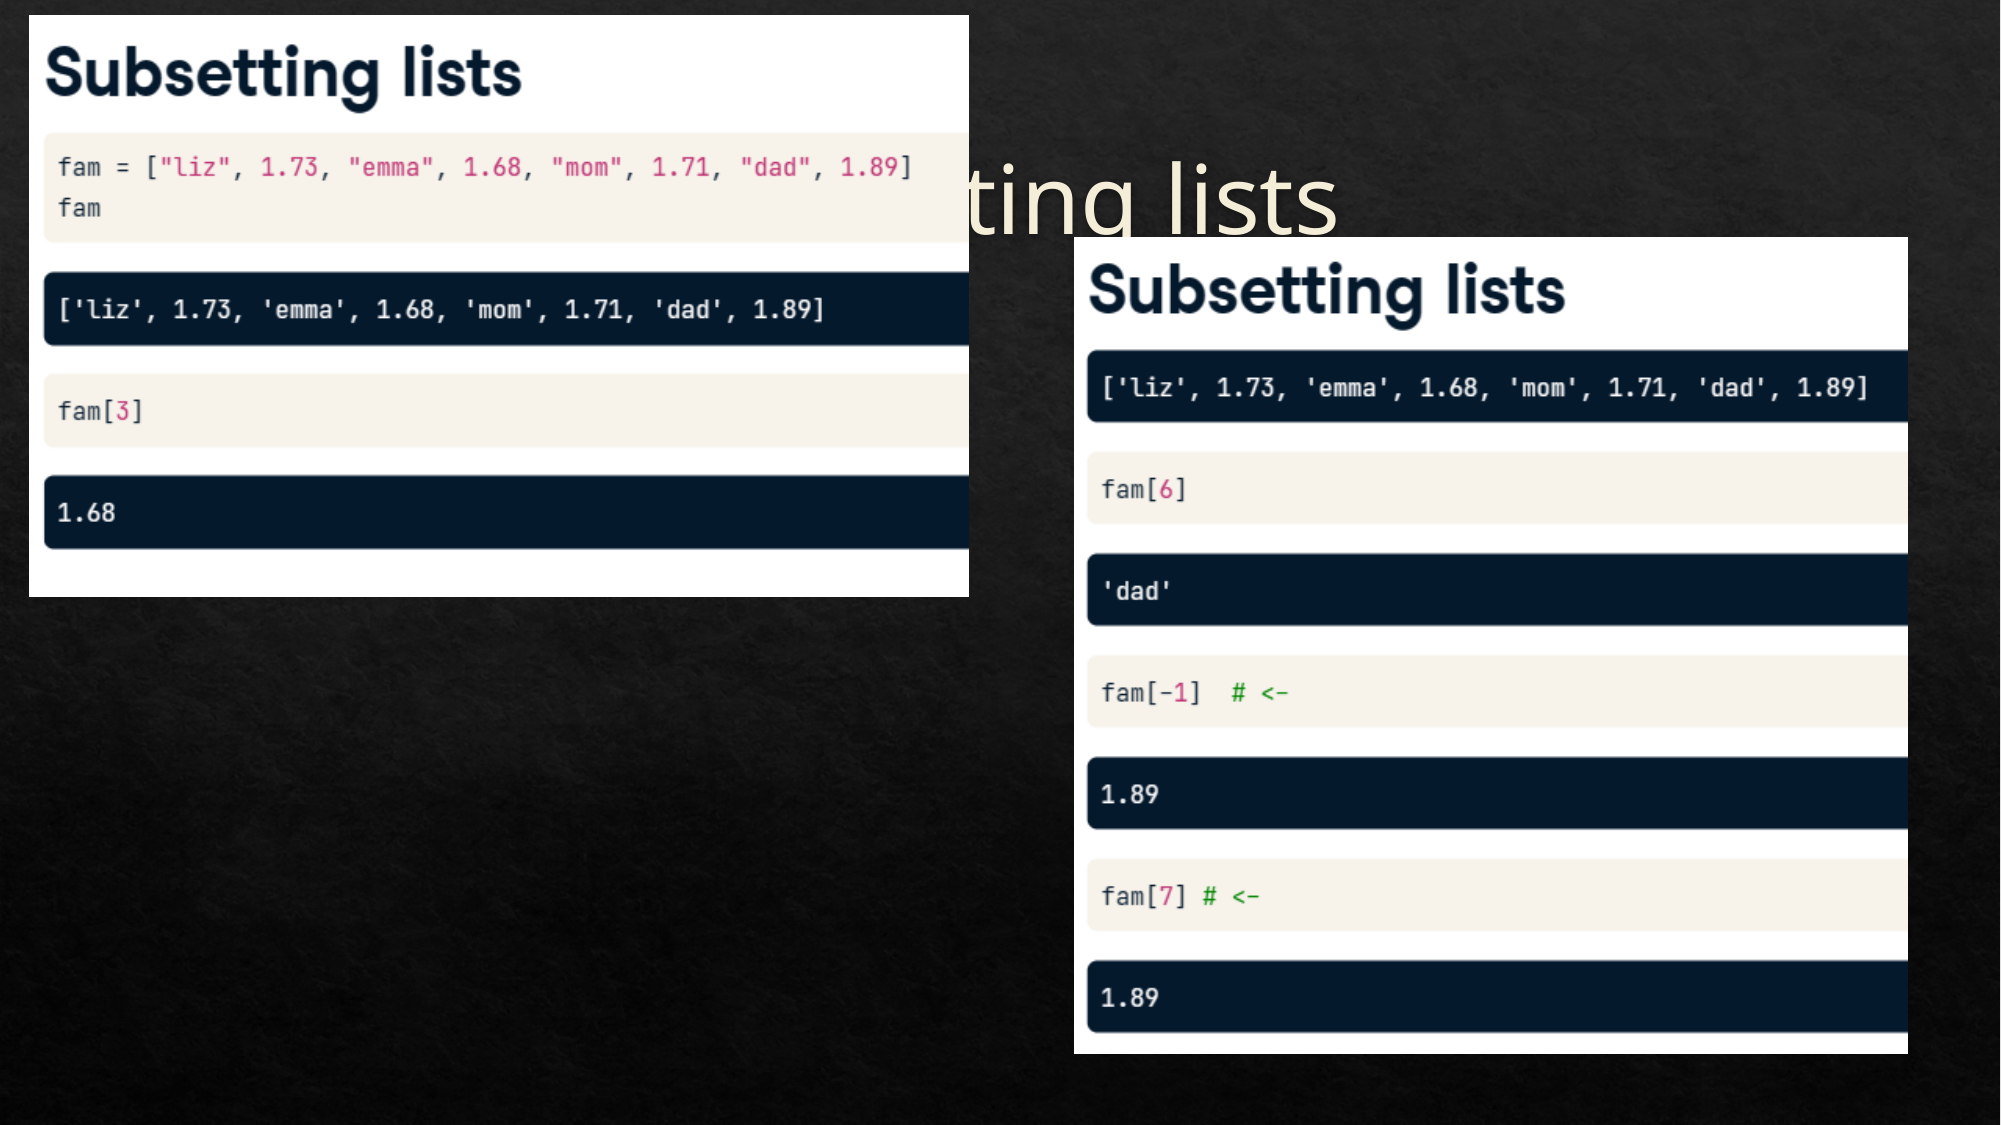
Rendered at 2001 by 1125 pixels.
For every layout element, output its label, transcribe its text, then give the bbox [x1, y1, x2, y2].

picture [1074, 237, 1908, 1054]
title Subsetting lists [977, 99, 1849, 307]
picture [29, 15, 970, 598]
